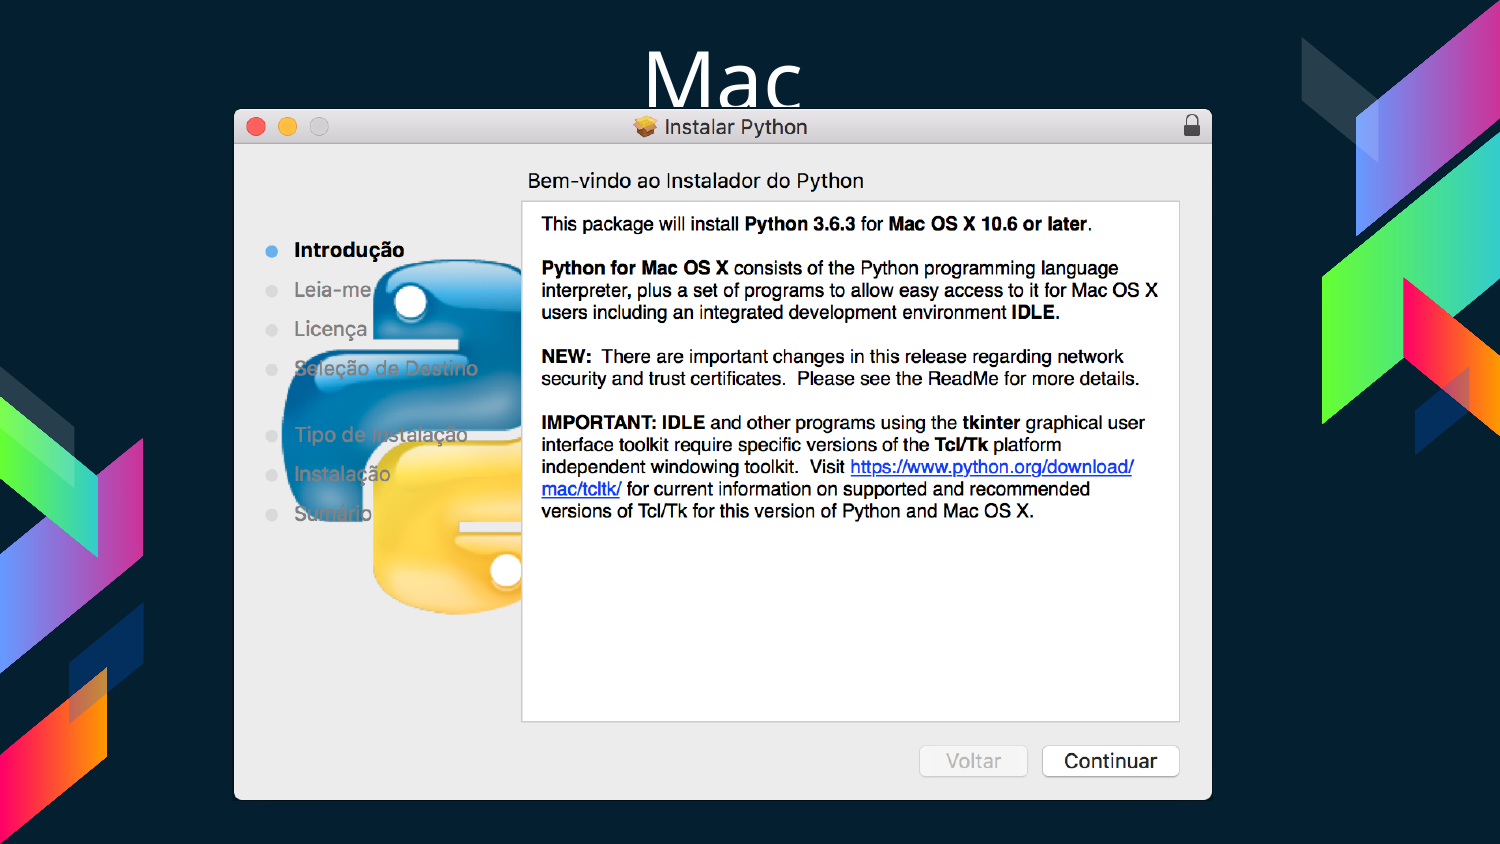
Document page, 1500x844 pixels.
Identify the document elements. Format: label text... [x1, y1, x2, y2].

picture [232, 106, 1213, 801]
text_box Mac [307, 0, 1138, 105]
